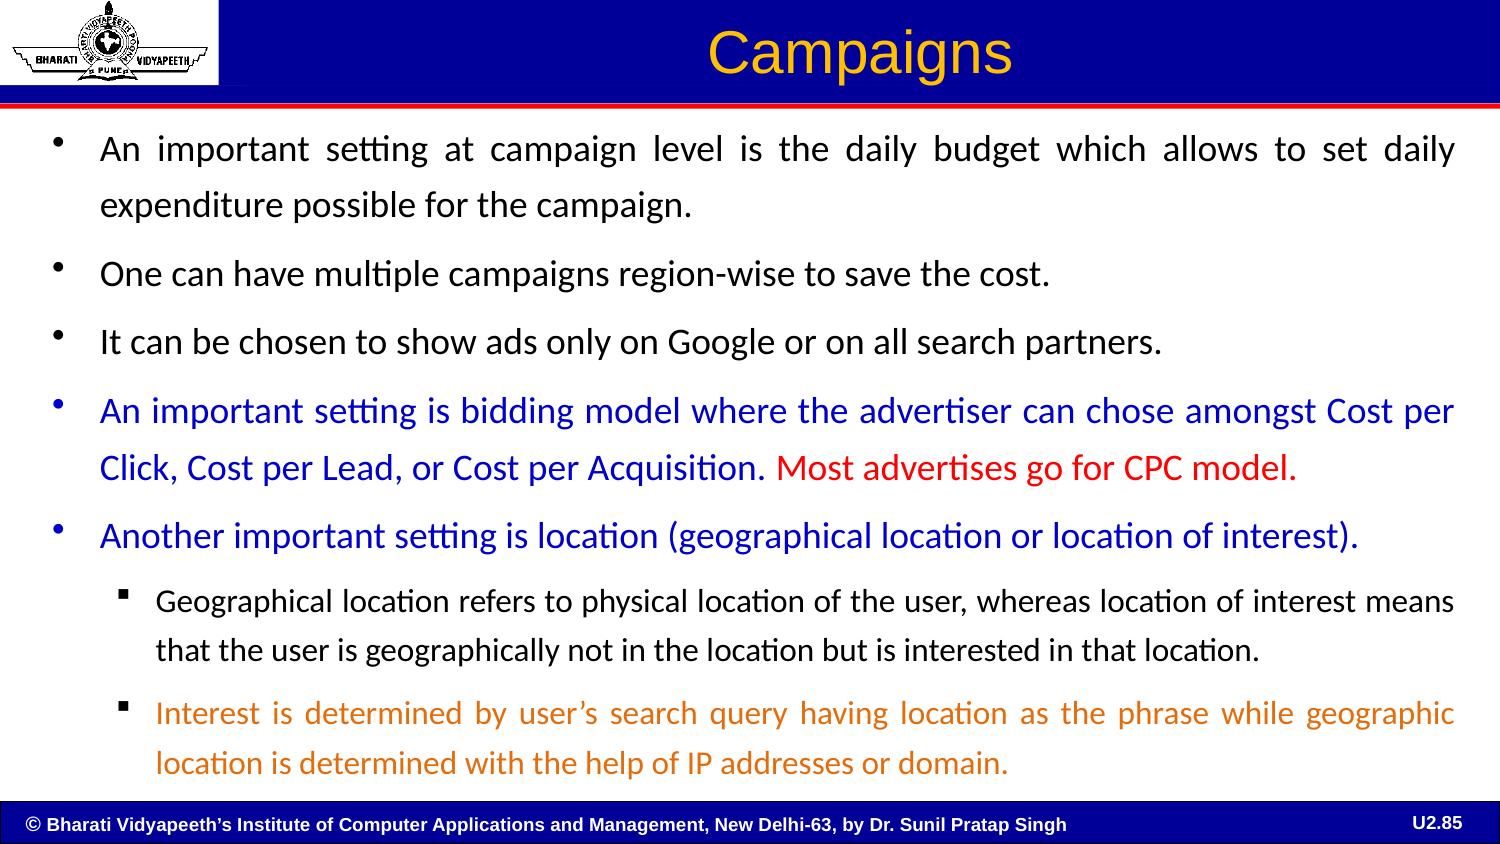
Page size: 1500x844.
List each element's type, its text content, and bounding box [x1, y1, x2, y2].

picture [12, 1, 208, 81]
title Campaigns [233, 6, 1488, 89]
list An important setting at campaign level is the daily budget which allows to set daily expenditure possible for the campaign. One can have multiple campaigns region-wise to save the cost. It can be chosen to show ads only on Google or on all search partners. An important setting is bidding model where the advertiser can chose amongst Cost per Click, Cost per Lead, or Cost per Acquisition. Most advertises go for CPC model. Another important setting is location (geographical location or location of interest). Geographical location refers to physical location of the user, whereas location of interest means that the user is geographically not in the location but is interested in that location. Interest is determined by user’s search query having location as the phrase while geographic location is determined with the help of IP addresses or domain. [39, 106, 1470, 802]
